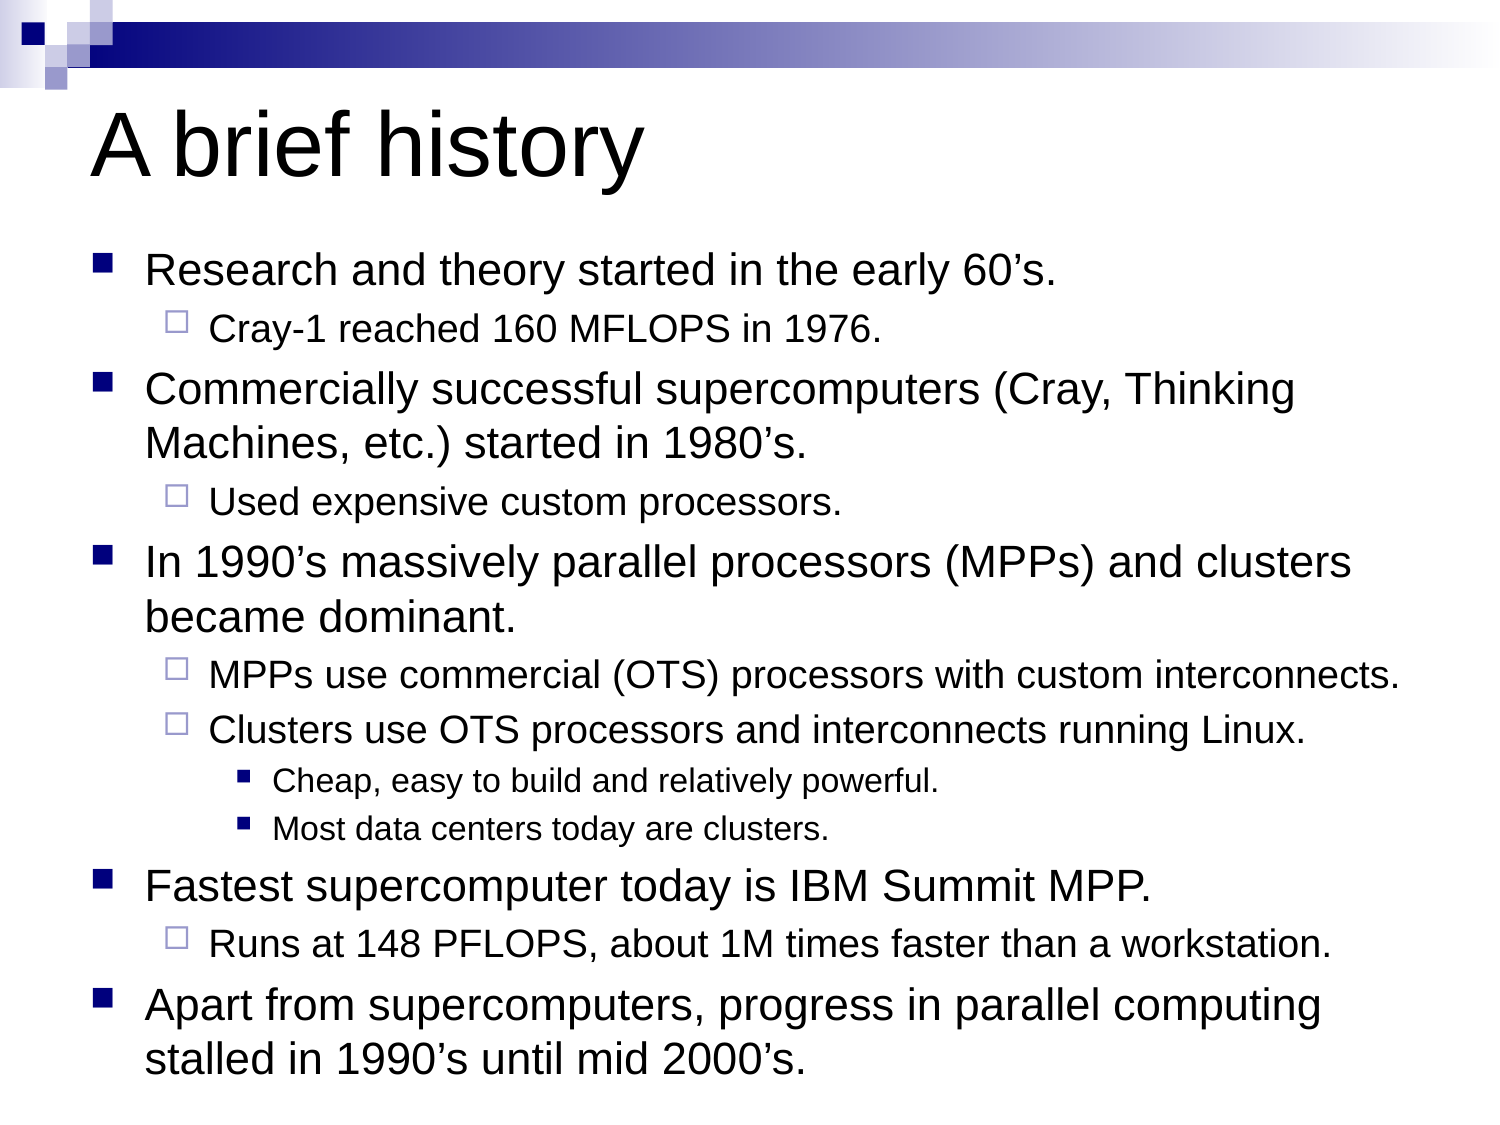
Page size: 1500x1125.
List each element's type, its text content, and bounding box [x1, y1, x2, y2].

title A brief history [75, 75, 1425, 205]
list Research and theory started in the early 60’s. Cray-1 reached 160 MFLOPS in 1976. Commercially successful supercomputers (Cray, Thinking Machines, etc.) started in 1980’s. Used expensive custom processors. In 1990’s massively parallel processors (MPPs) and clusters became dominant. MPPs use commercial (OTS) processors with custom interconnects. Clusters use OTS processors and interconnects running Linux. Cheap, easy to build and relatively powerful. Most data centers today are clusters. Fastest supercomputer today is IBM Summit MPP. Runs at 148 PFLOPS, about 1M times faster than a workstation. Apart from supercomputers, progress in parallel computing stalled in 1990’s until mid 2000’s. [75, 232, 1443, 1105]
